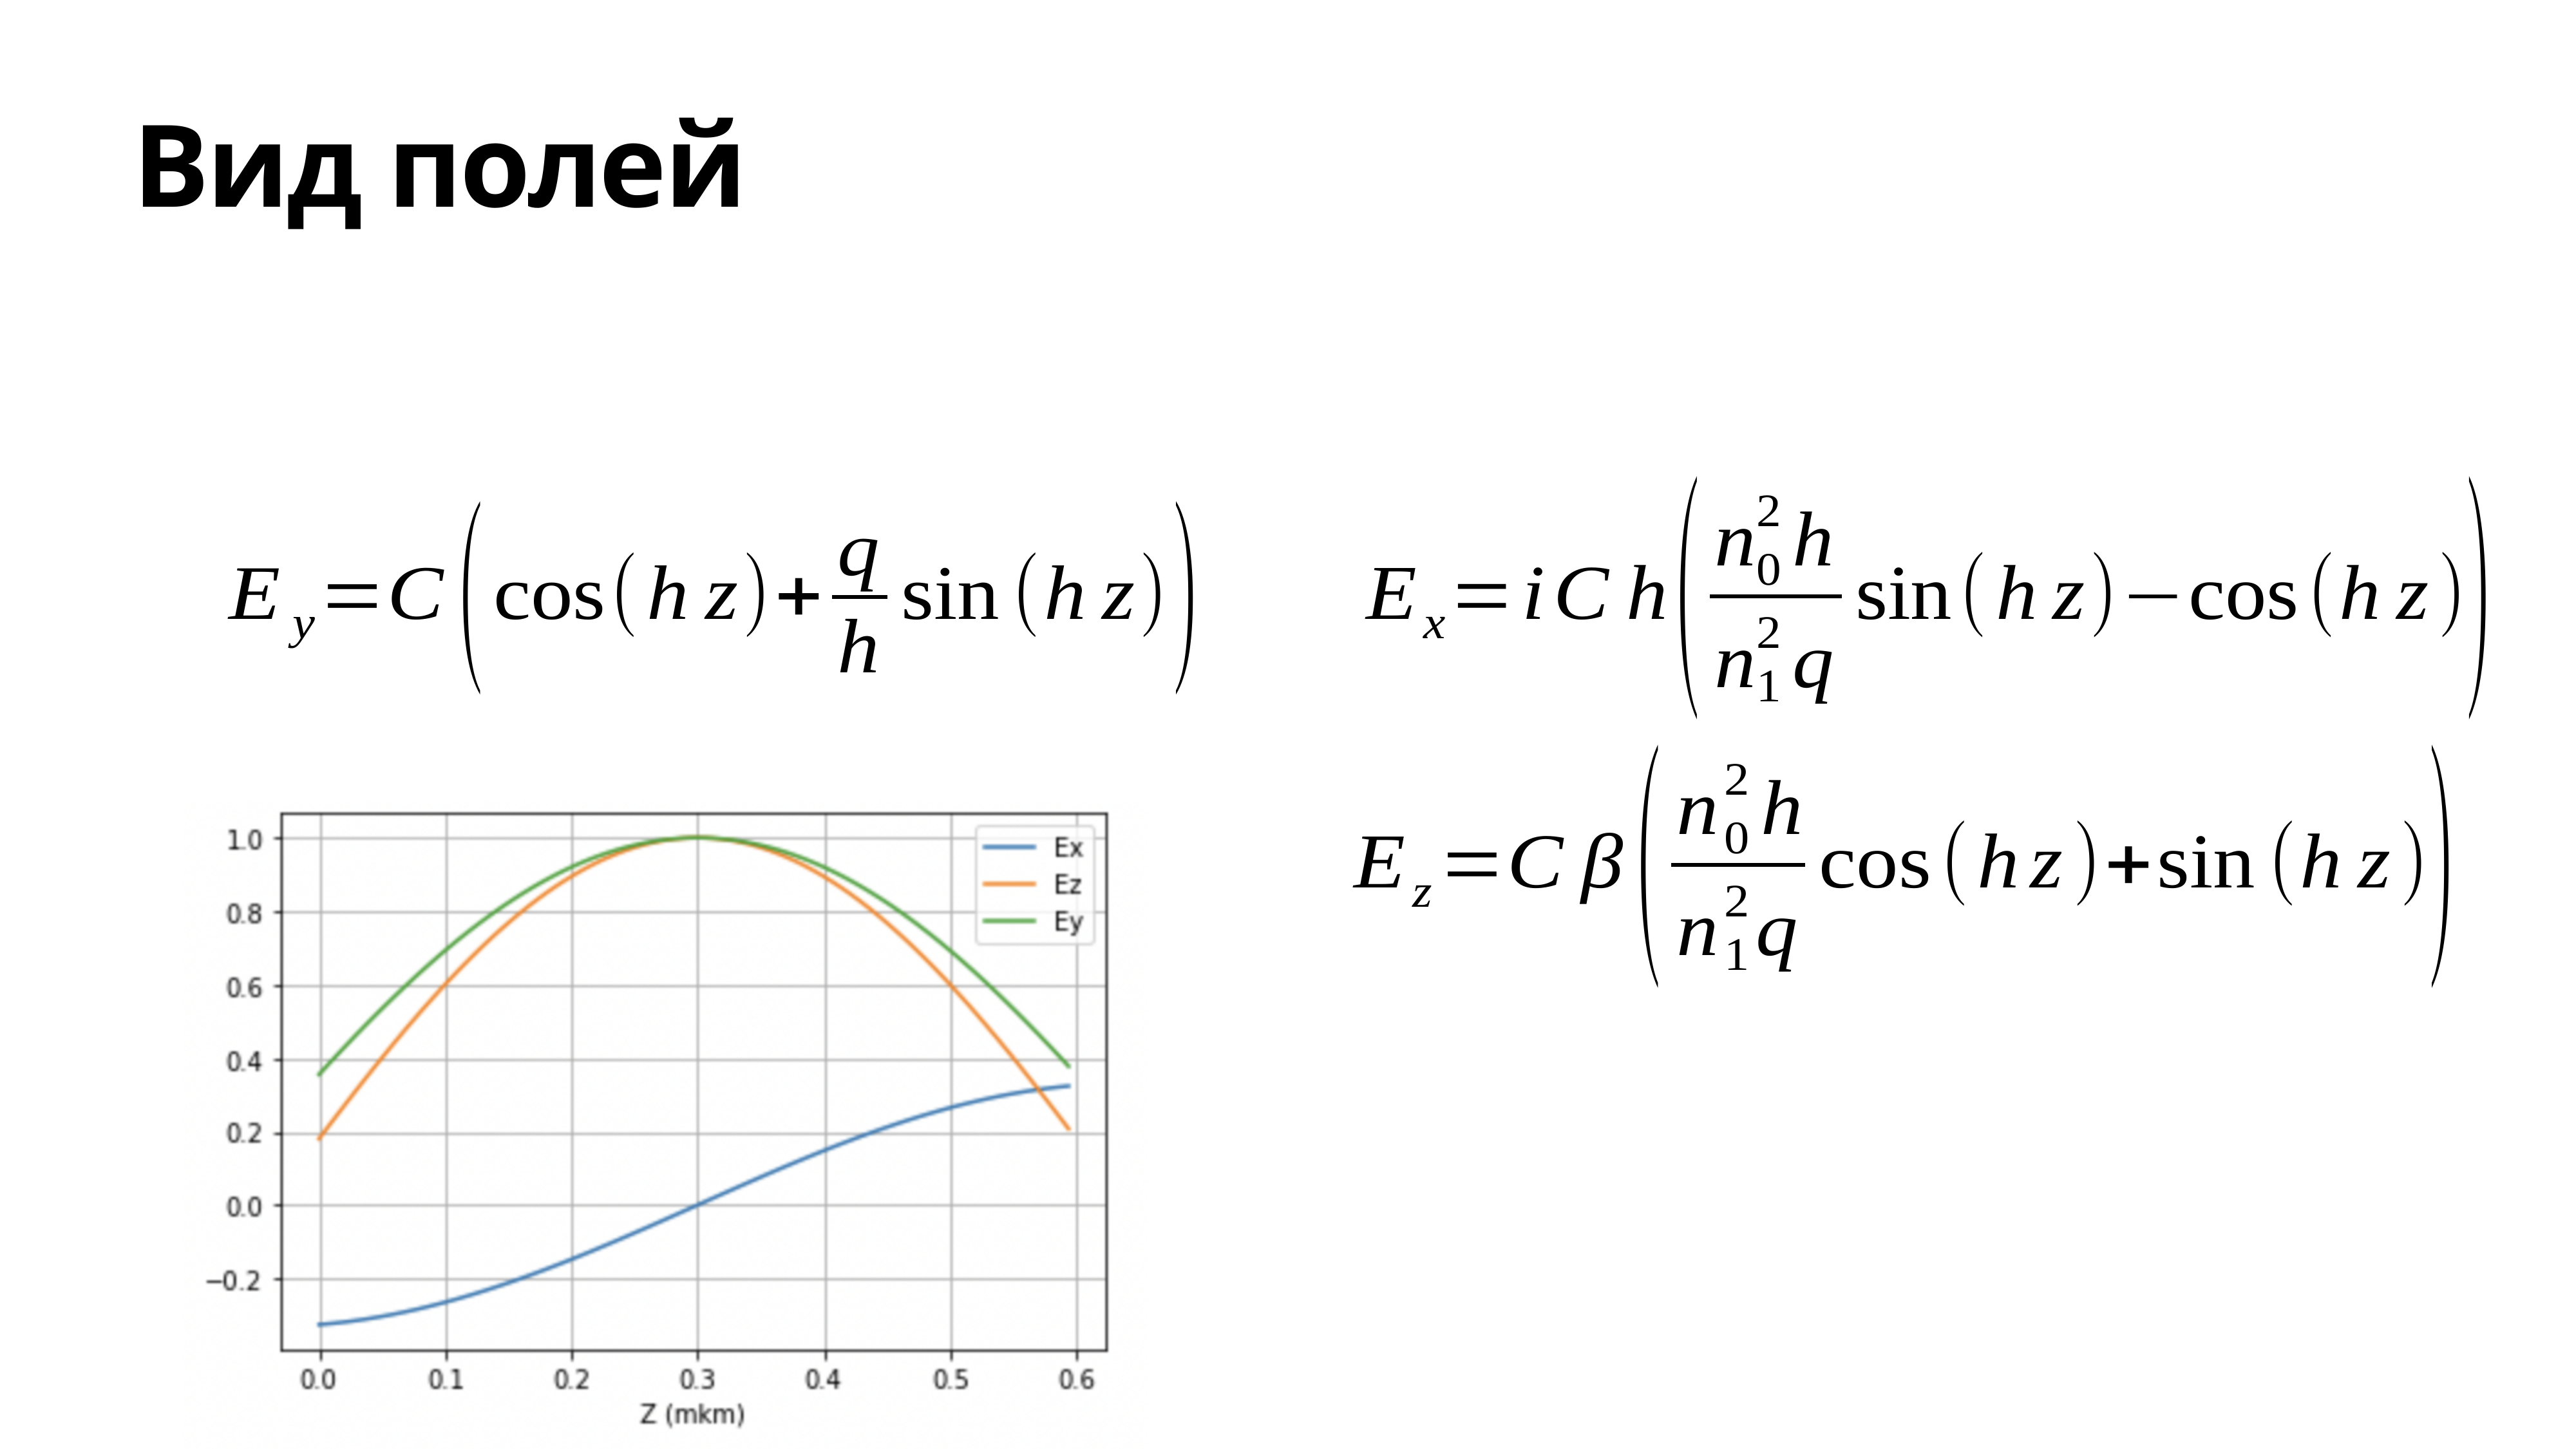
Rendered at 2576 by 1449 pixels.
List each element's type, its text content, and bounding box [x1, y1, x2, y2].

picture [182, 800, 1148, 1449]
title Вид полей [127, 113, 2449, 266]
text_box [1361, 473, 2495, 725]
text_box [1349, 741, 2458, 993]
text_box [223, 498, 1201, 700]
